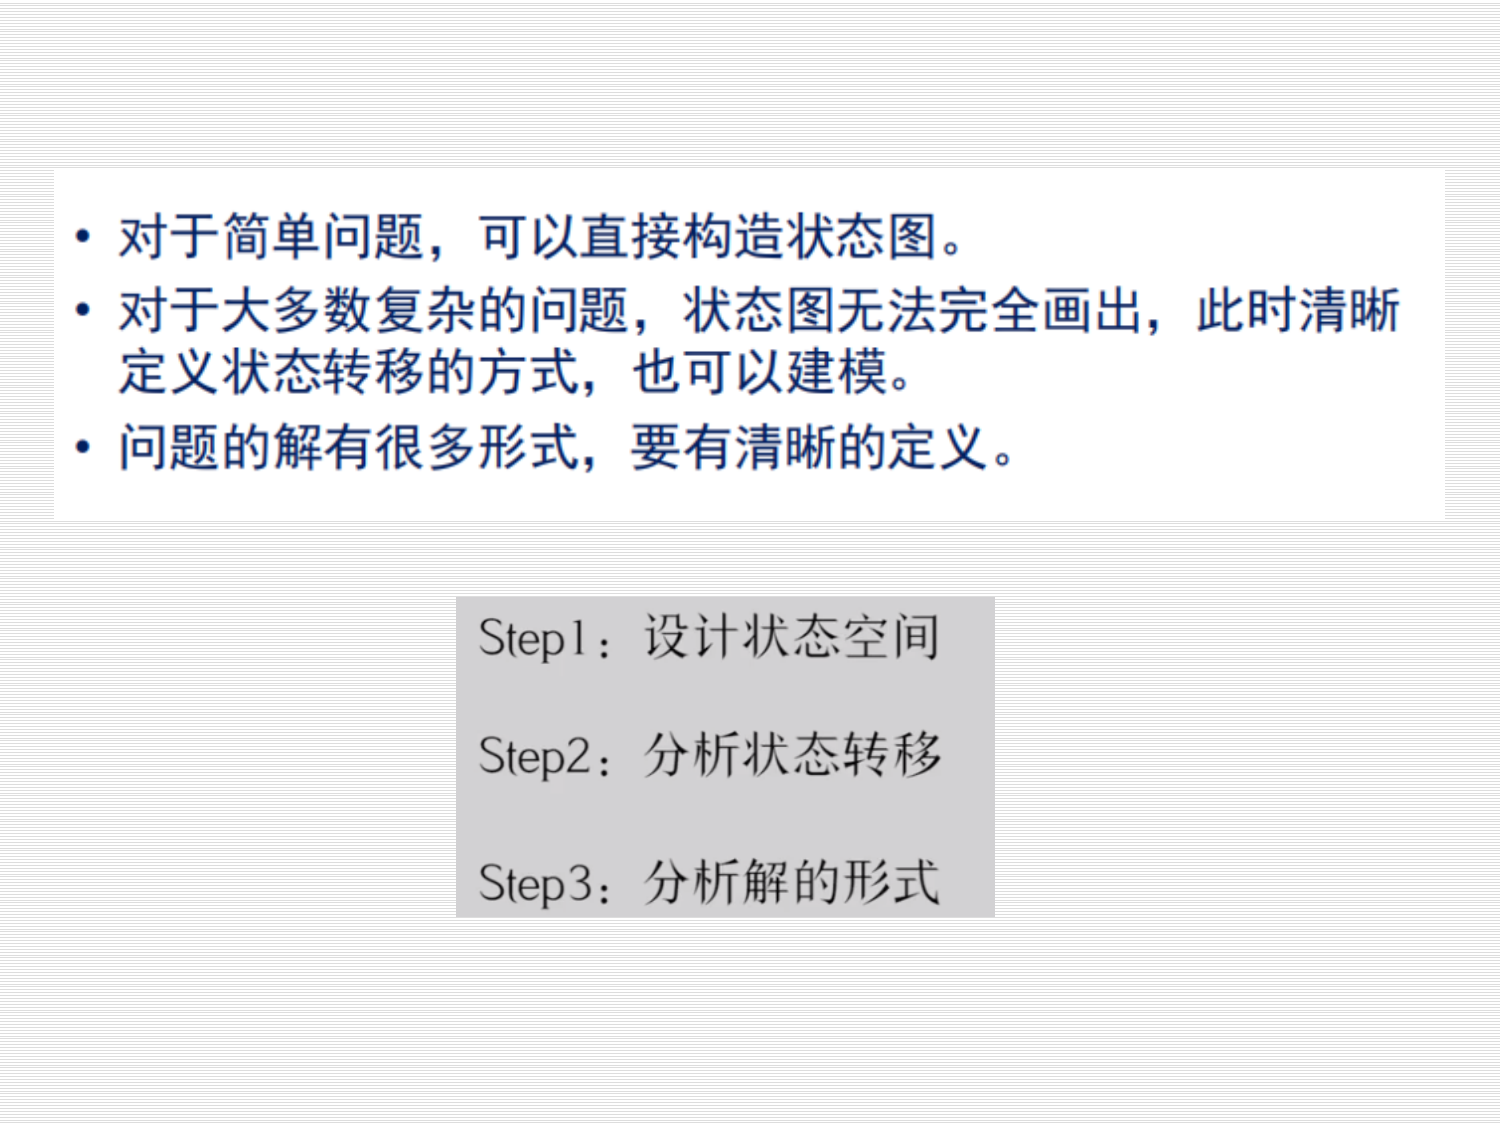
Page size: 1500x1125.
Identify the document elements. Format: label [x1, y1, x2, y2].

list [455, 596, 995, 917]
picture [54, 168, 1446, 521]
